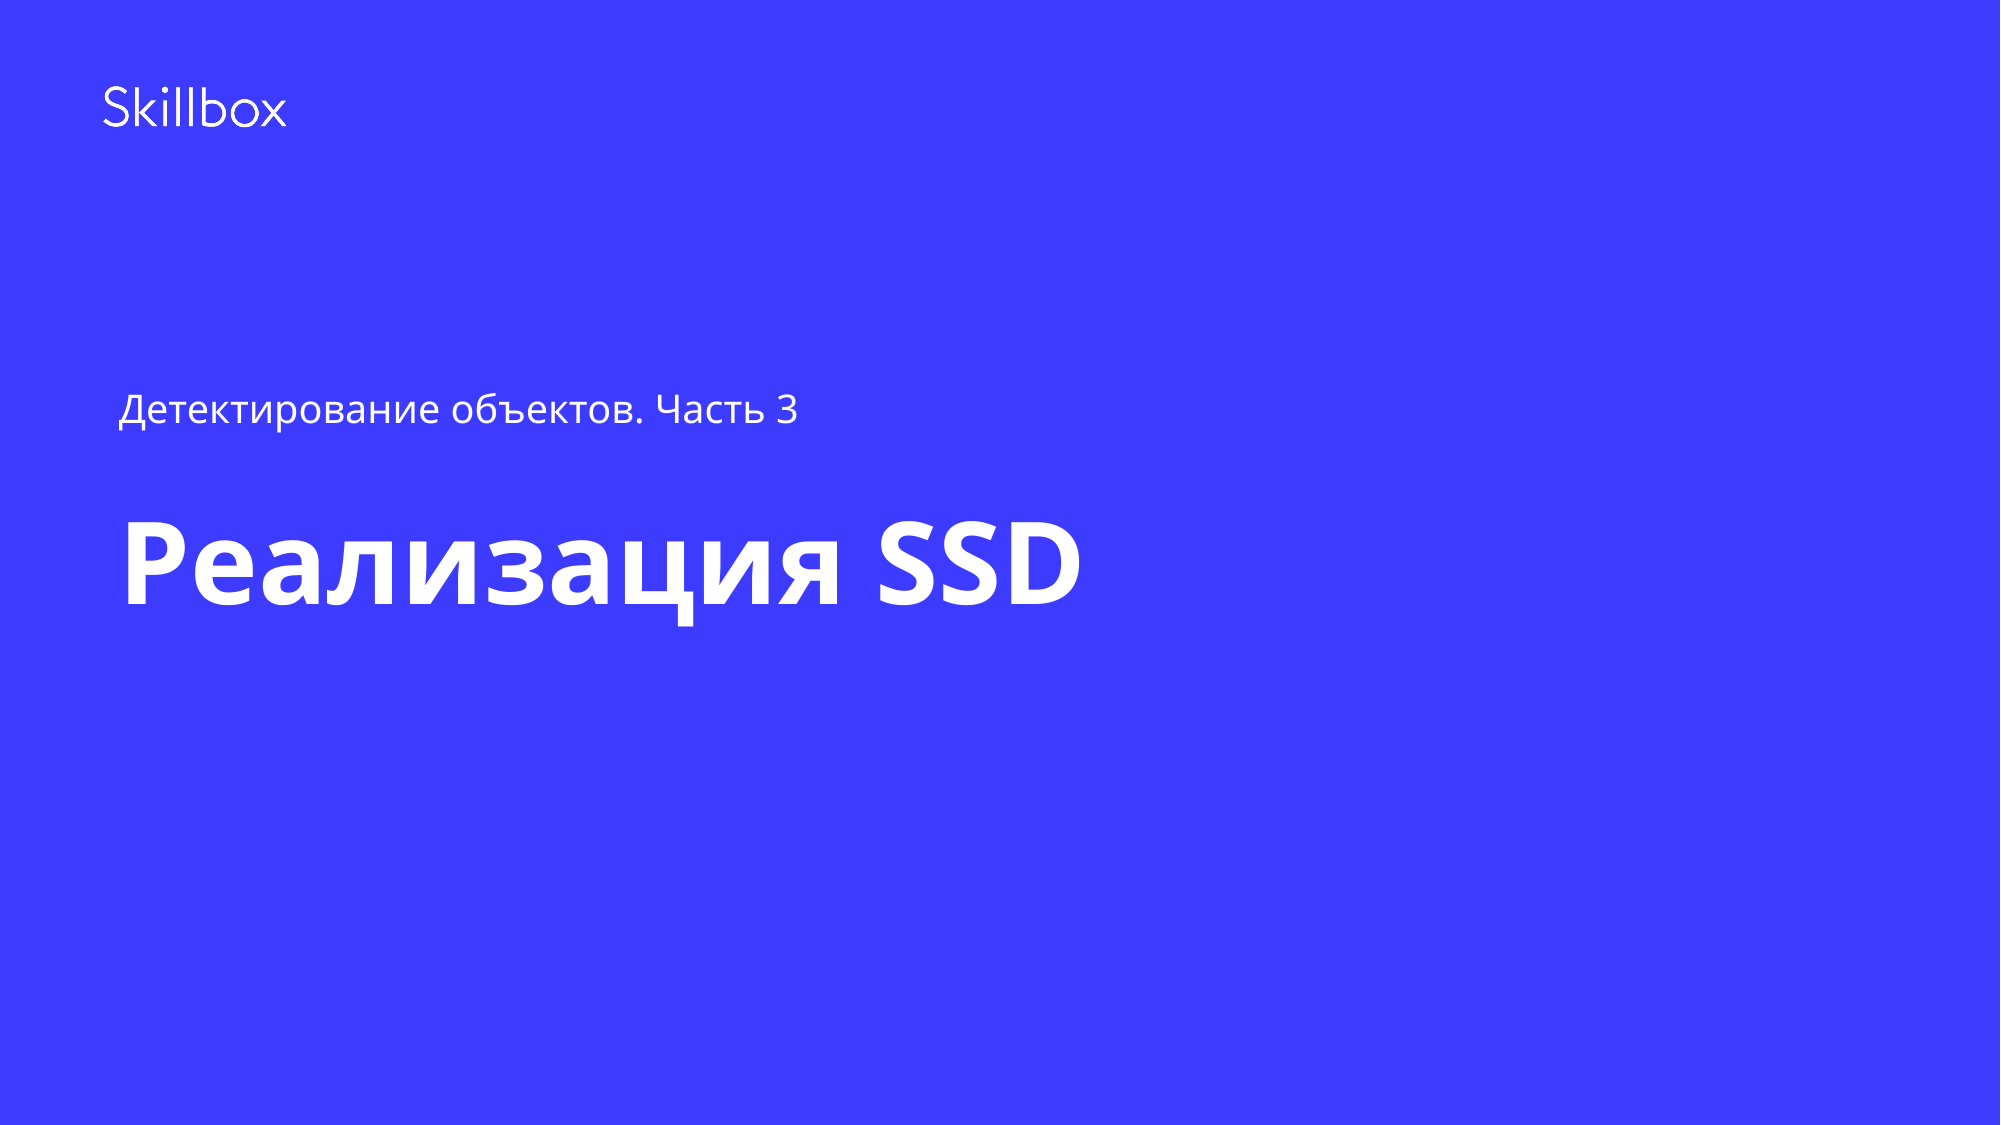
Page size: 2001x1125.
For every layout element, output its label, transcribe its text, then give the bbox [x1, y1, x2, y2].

list Детектирование объектов. Часть 3 [103, 381, 1829, 449]
title Реализация SSD [103, 458, 1853, 677]
picture [103, 85, 287, 129]
